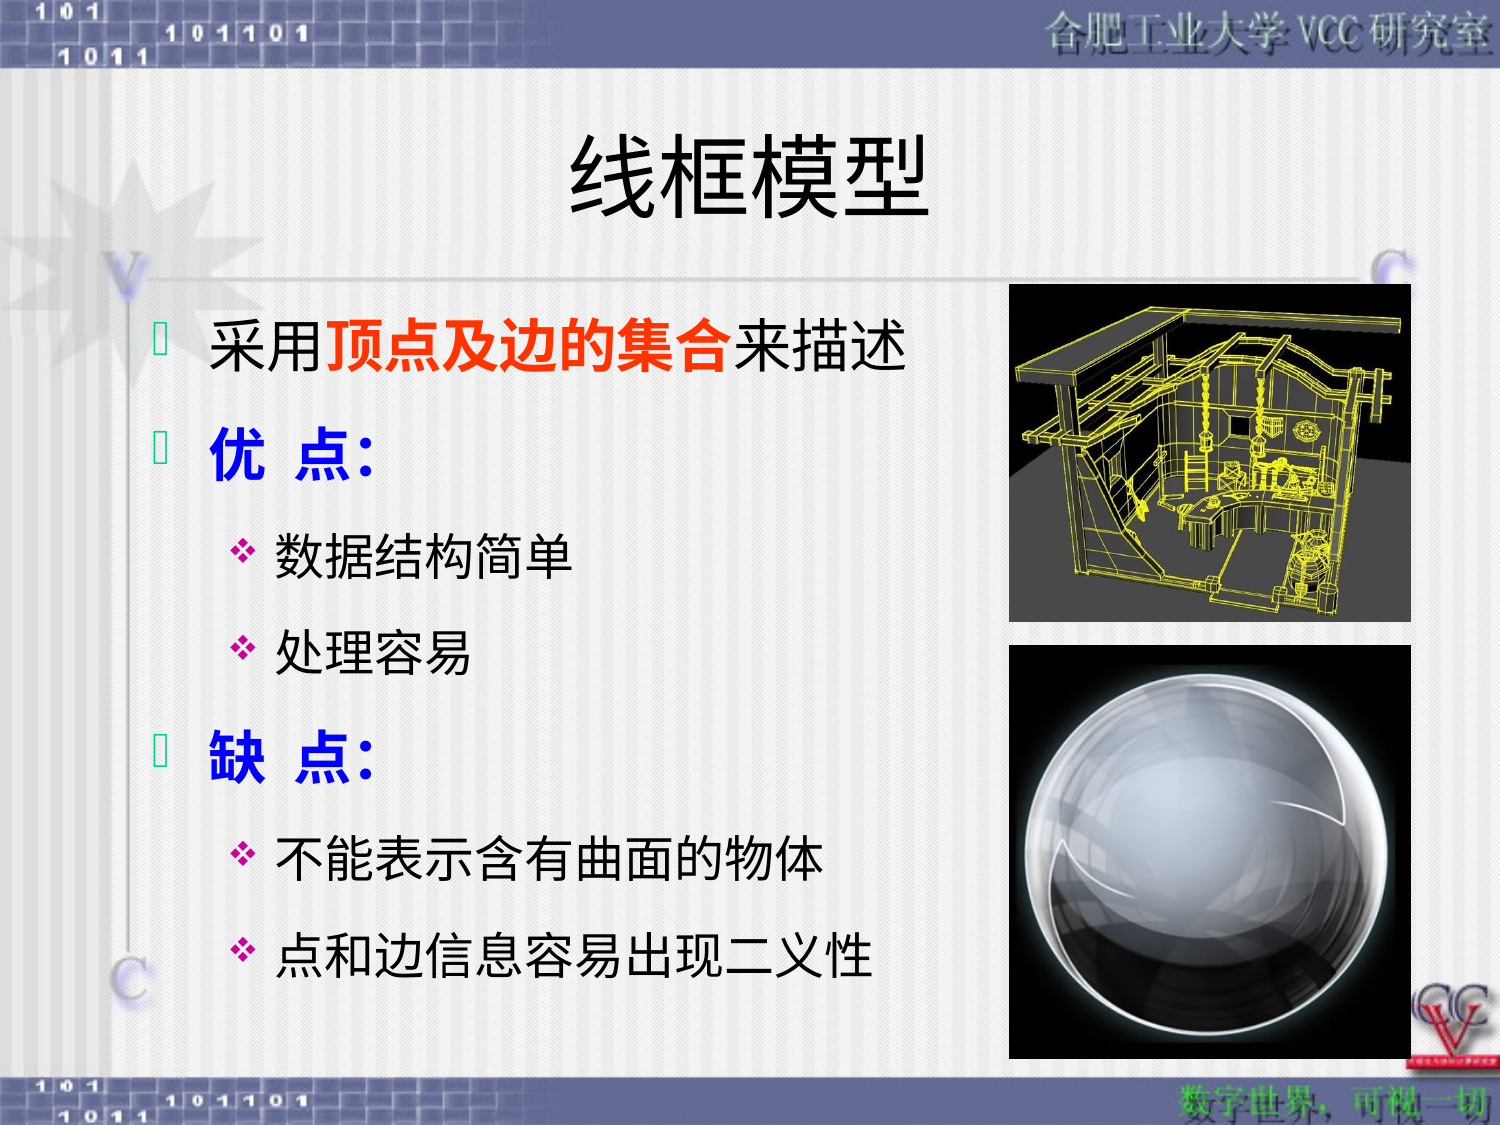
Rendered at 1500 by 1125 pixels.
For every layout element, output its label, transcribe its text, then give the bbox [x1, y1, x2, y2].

list 采用顶点及边的集合来描述 优 点： 数据结构简单 处理容易 缺 点： 不能表示含有曲面的物体 点和边信息容易出现二义性 [137, 287, 927, 1071]
picture [0, 0, 1500, 1125]
title 线框模型 [112, 112, 1388, 238]
